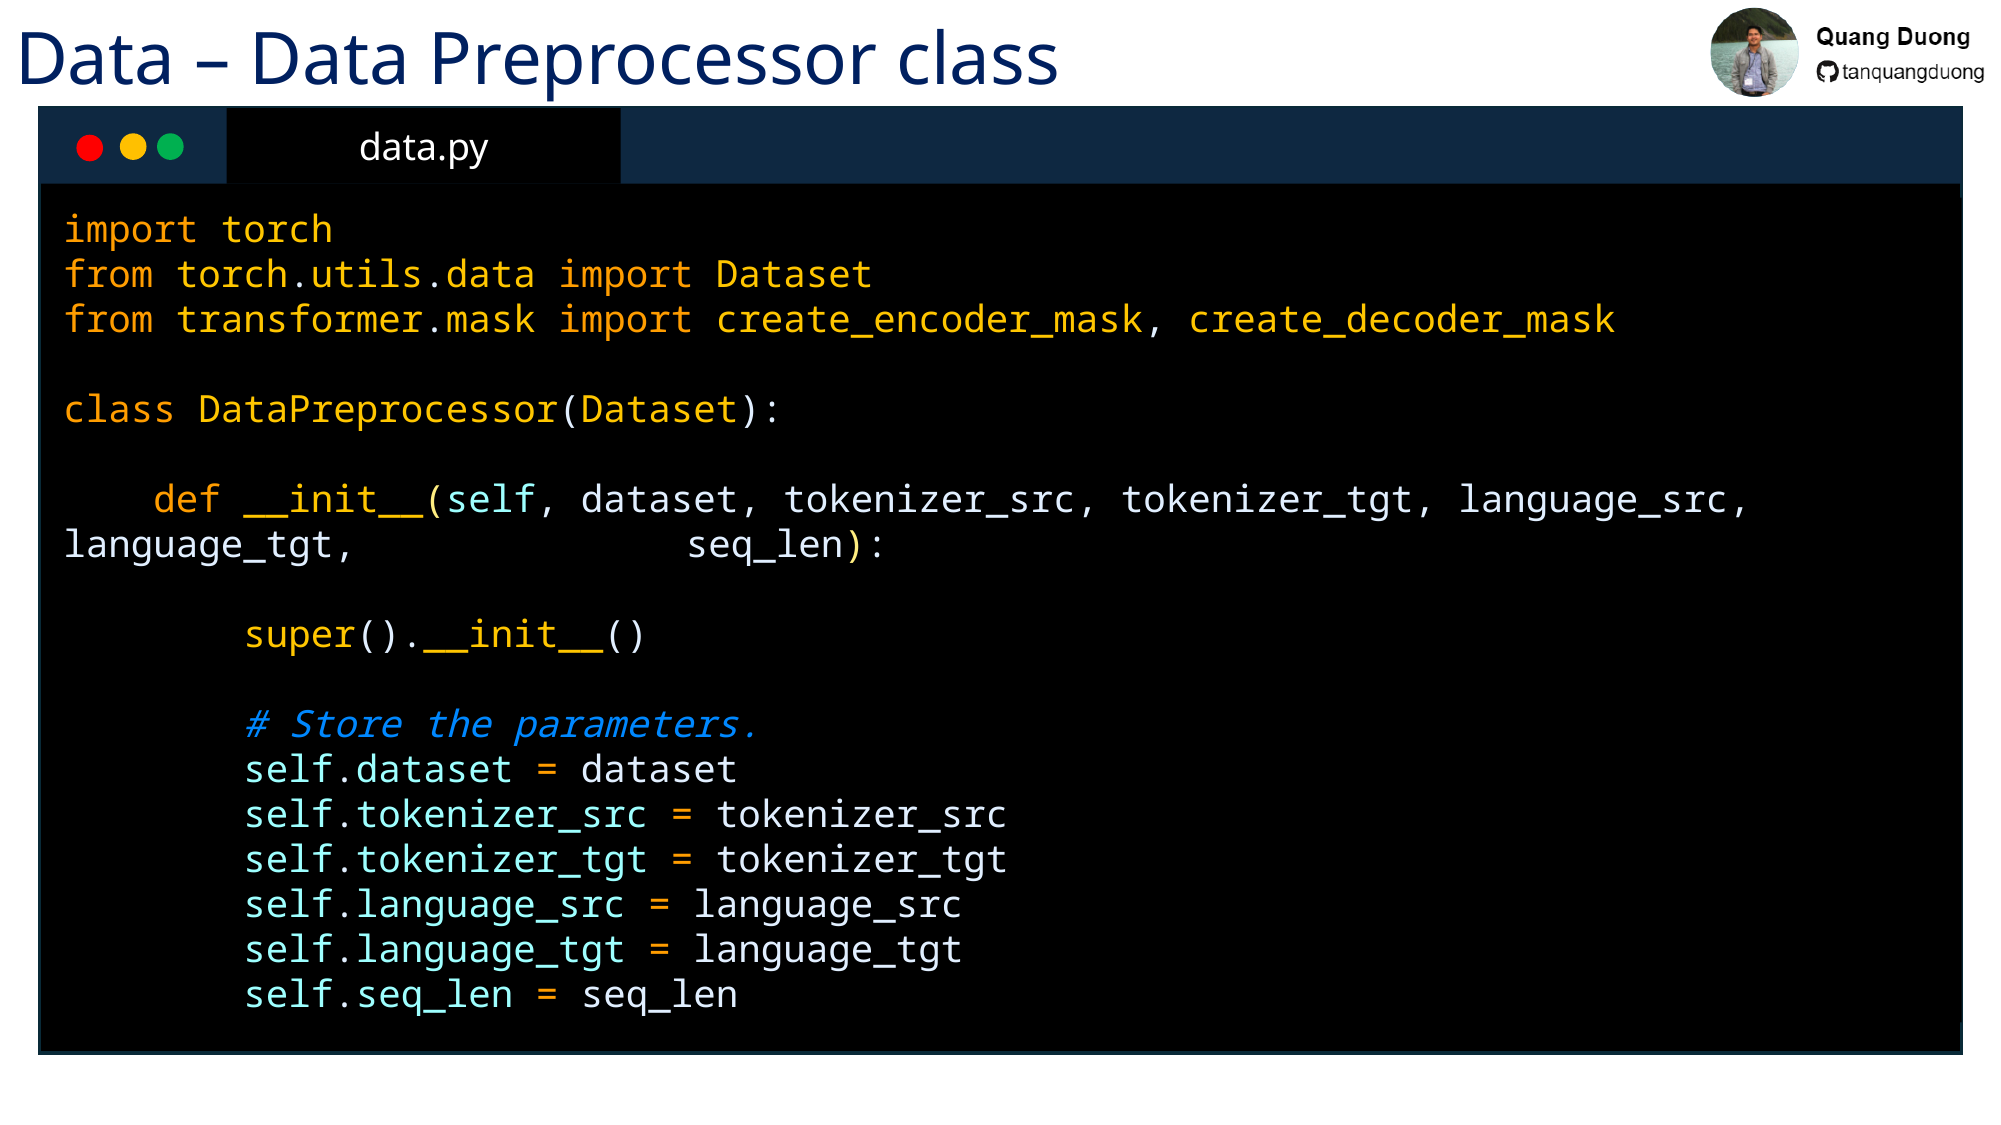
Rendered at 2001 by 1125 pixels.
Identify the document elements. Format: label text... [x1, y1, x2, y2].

text_box [622, 106, 1963, 185]
text_box data.py [225, 106, 622, 185]
text_box [38, 185, 1963, 1055]
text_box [75, 132, 185, 162]
text_box [37, 106, 225, 185]
text_box Data – Data Preprocessor class [0, 13, 1361, 108]
text_box import torch from torch.utils.data import Dataset from transformer.mask import create_encoder_mask, create_decoder_mask class DataPreprocessor(Dataset): def __init__(self, dataset, tokenizer_src, tokenizer_tgt, language_src, language_tgt, seq_len): super().__init__() # Store the parameters. self.dataset = dataset self.tokenizer_src = tokenizer_src self.tokenizer_tgt = tokenizer_tgt self.language_src = language_src self.language_tgt = language_tgt self.seq_len = seq_len [48, 197, 1962, 1023]
picture [1704, 6, 1986, 101]
